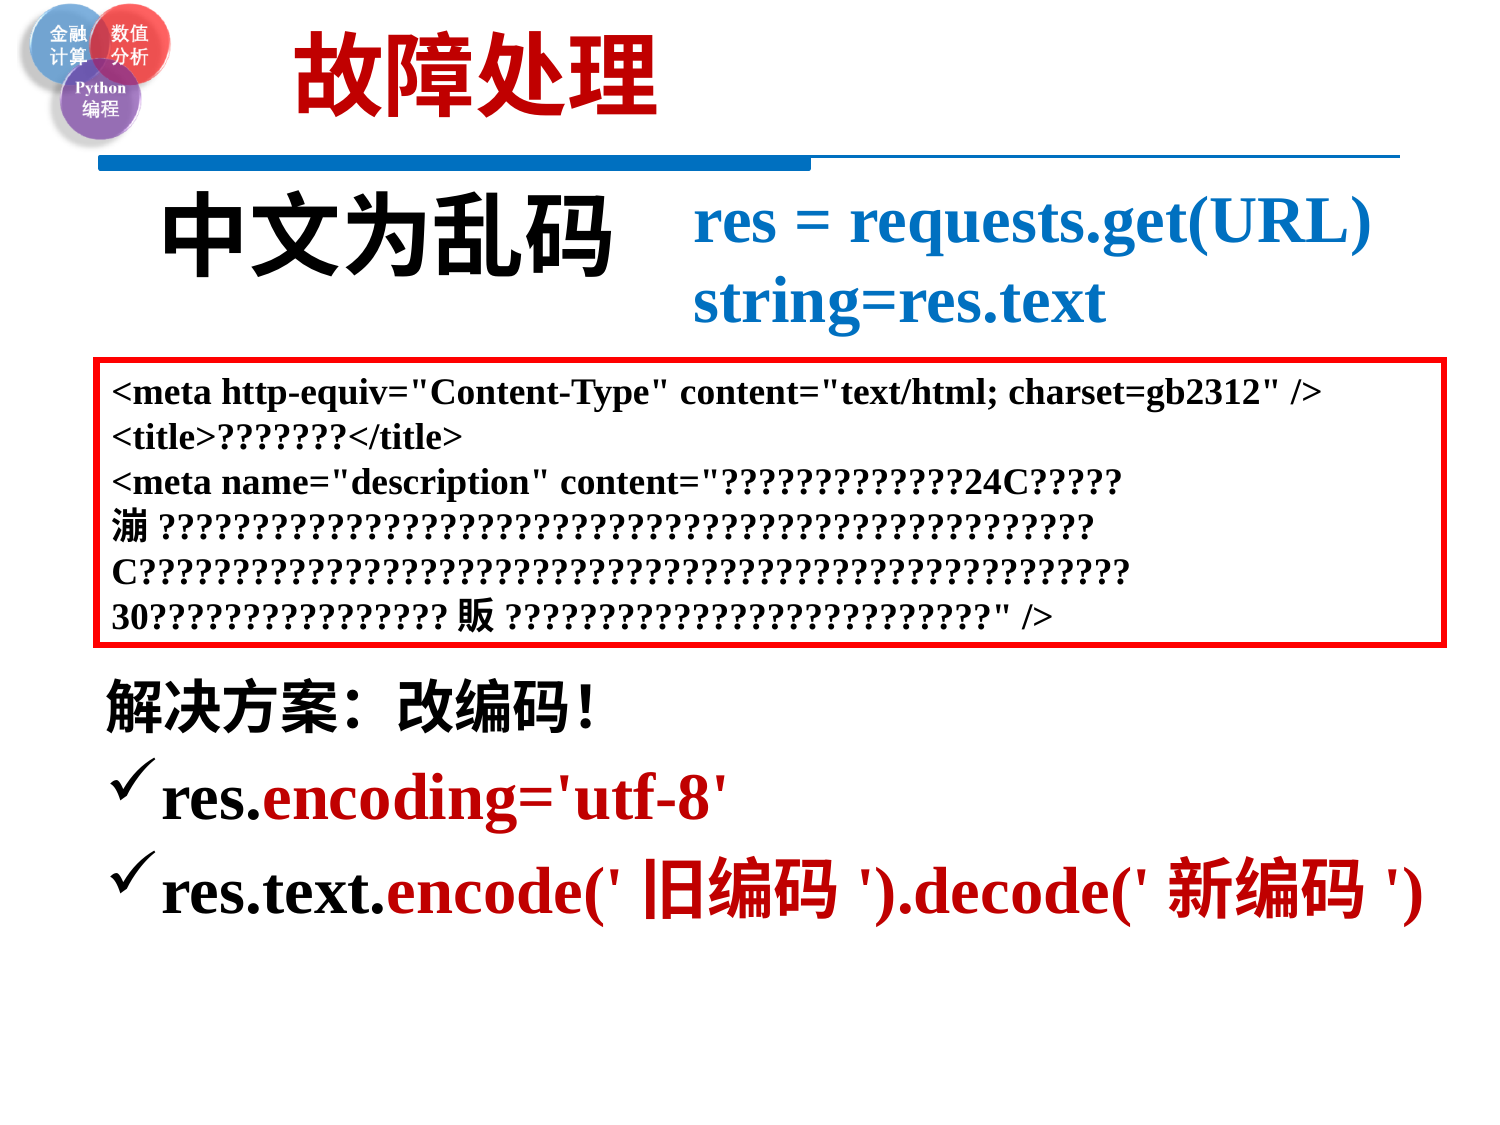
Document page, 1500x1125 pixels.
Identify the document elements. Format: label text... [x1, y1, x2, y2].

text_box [100, 156, 1400, 169]
text_box res = requests.get(URL) string=res.text [679, 168, 1462, 344]
text_box <meta http-equiv="Content-Type" content="text/html; charset=gb2312" /> <title>???????</title> <meta name="description" content="?????????????24С?????漰??????????????????????????????????????????????????С?????????????????????????????????????????????????????30????????????????販??????????????????????????" /> [96, 359, 1444, 645]
picture [17, 0, 172, 154]
title 中文为乱码 [100, 186, 679, 279]
text_box 故障处理 [277, 13, 1282, 132]
list 解决方案：改编码！ res.encoding='utf-8' res.text.encode('旧编码').decode('新编码') [90, 662, 1500, 995]
